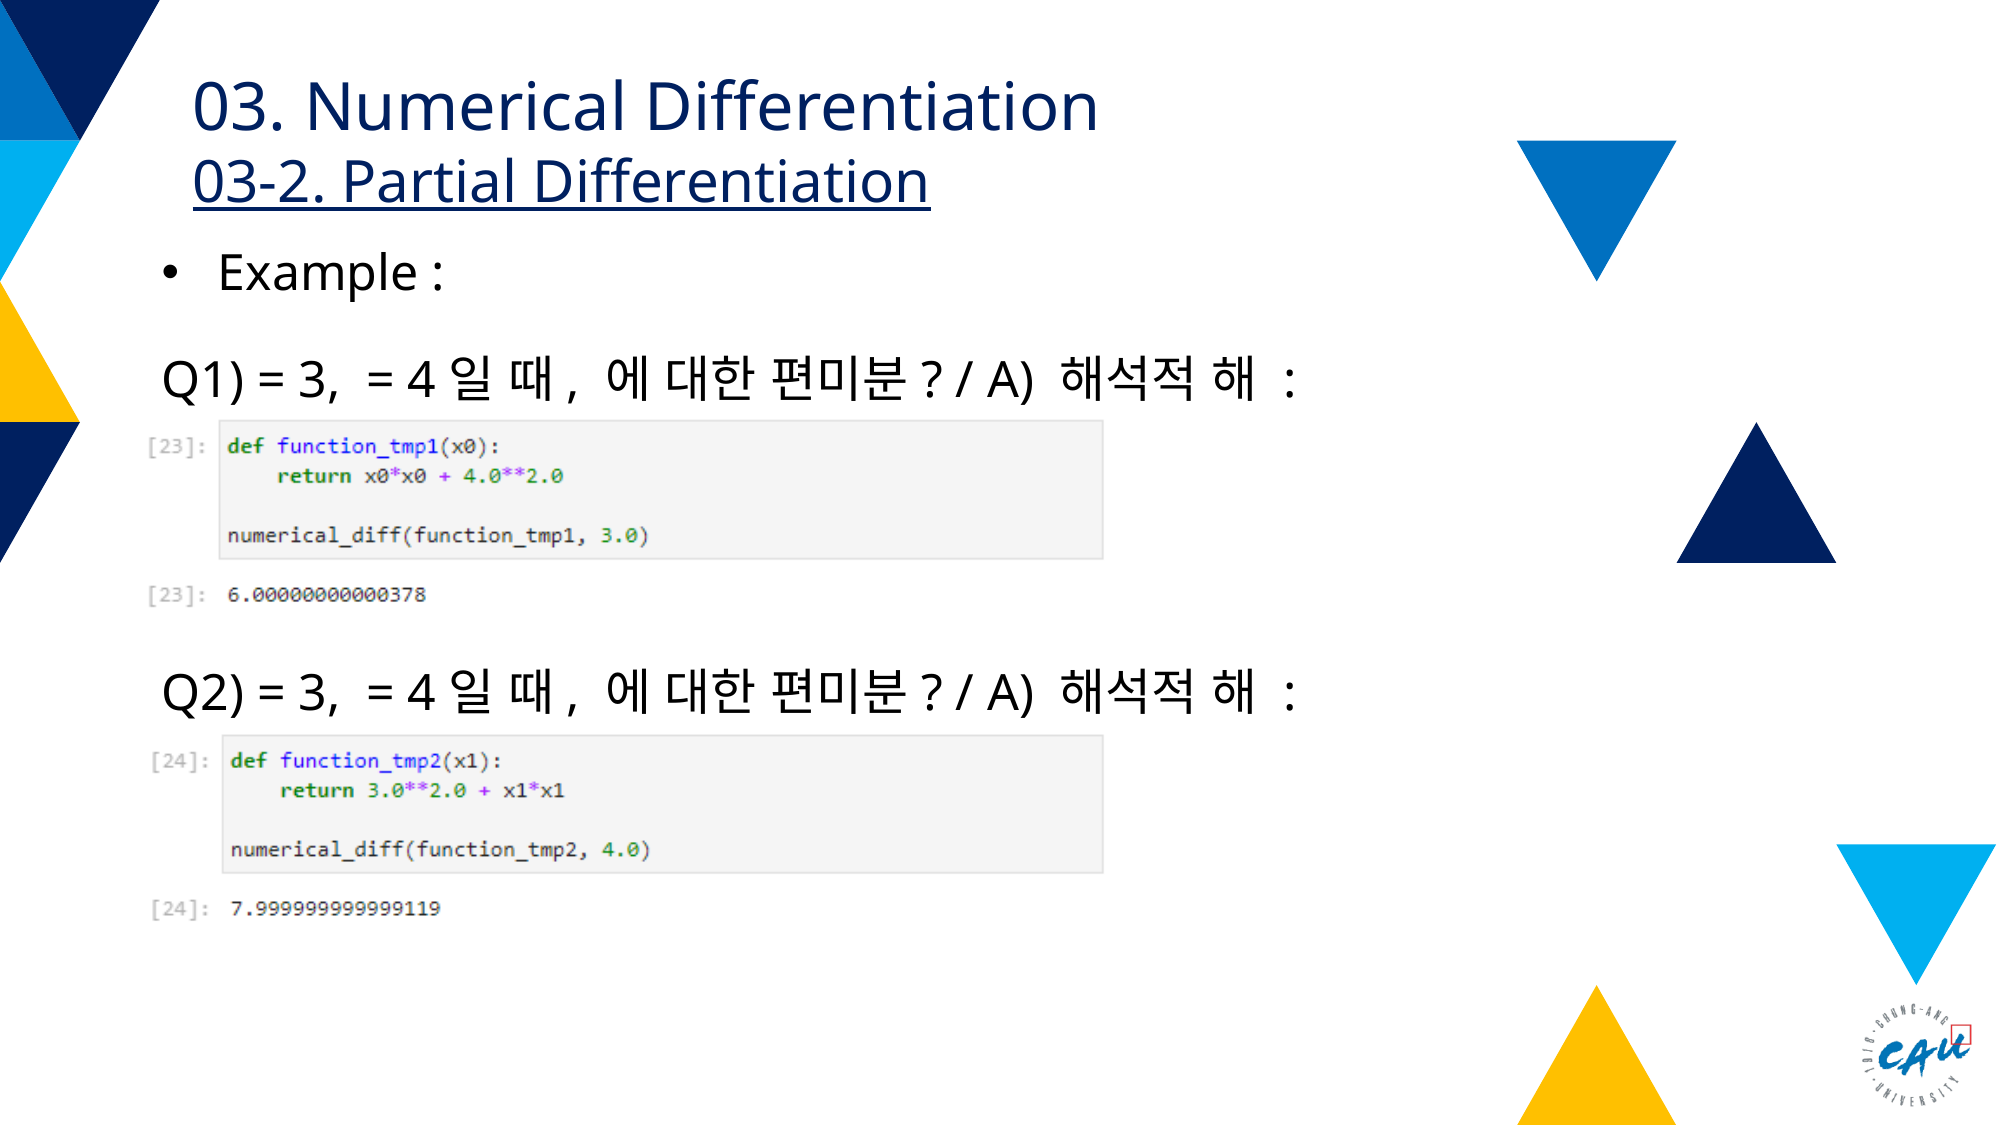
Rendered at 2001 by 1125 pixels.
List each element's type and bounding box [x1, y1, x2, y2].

picture [146, 728, 1111, 928]
text_box [146, 56, 1148, 224]
picture [1856, 1001, 1975, 1108]
picture [146, 415, 1111, 616]
